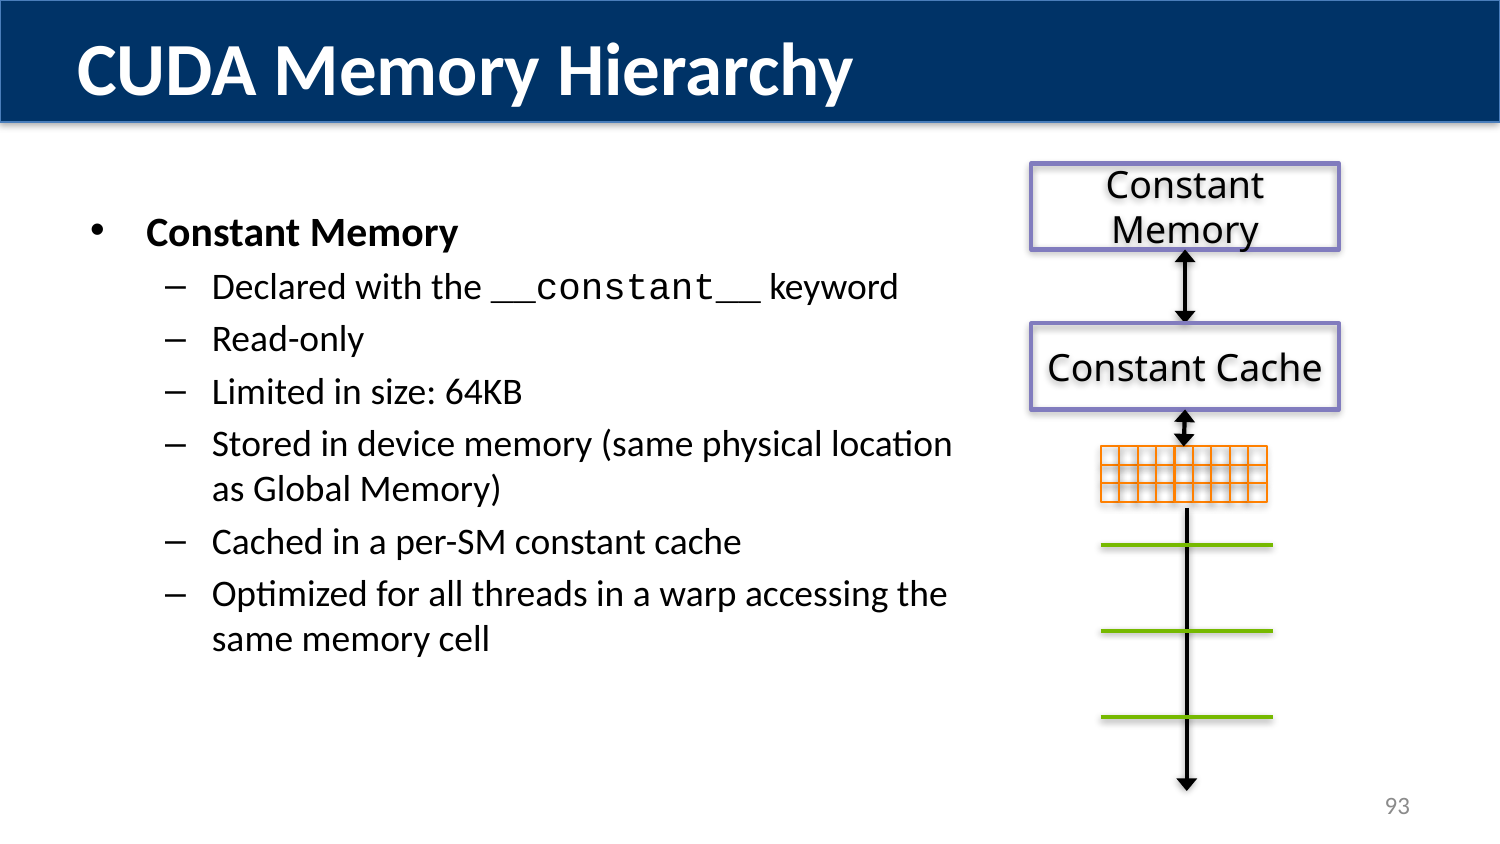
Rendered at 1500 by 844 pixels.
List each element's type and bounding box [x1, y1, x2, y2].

text_box [1031, 163, 1340, 503]
slide_number [1074, 782, 1425, 827]
text_box [1100, 507, 1274, 792]
list [75, 196, 988, 779]
text_box [0, 0, 1500, 123]
